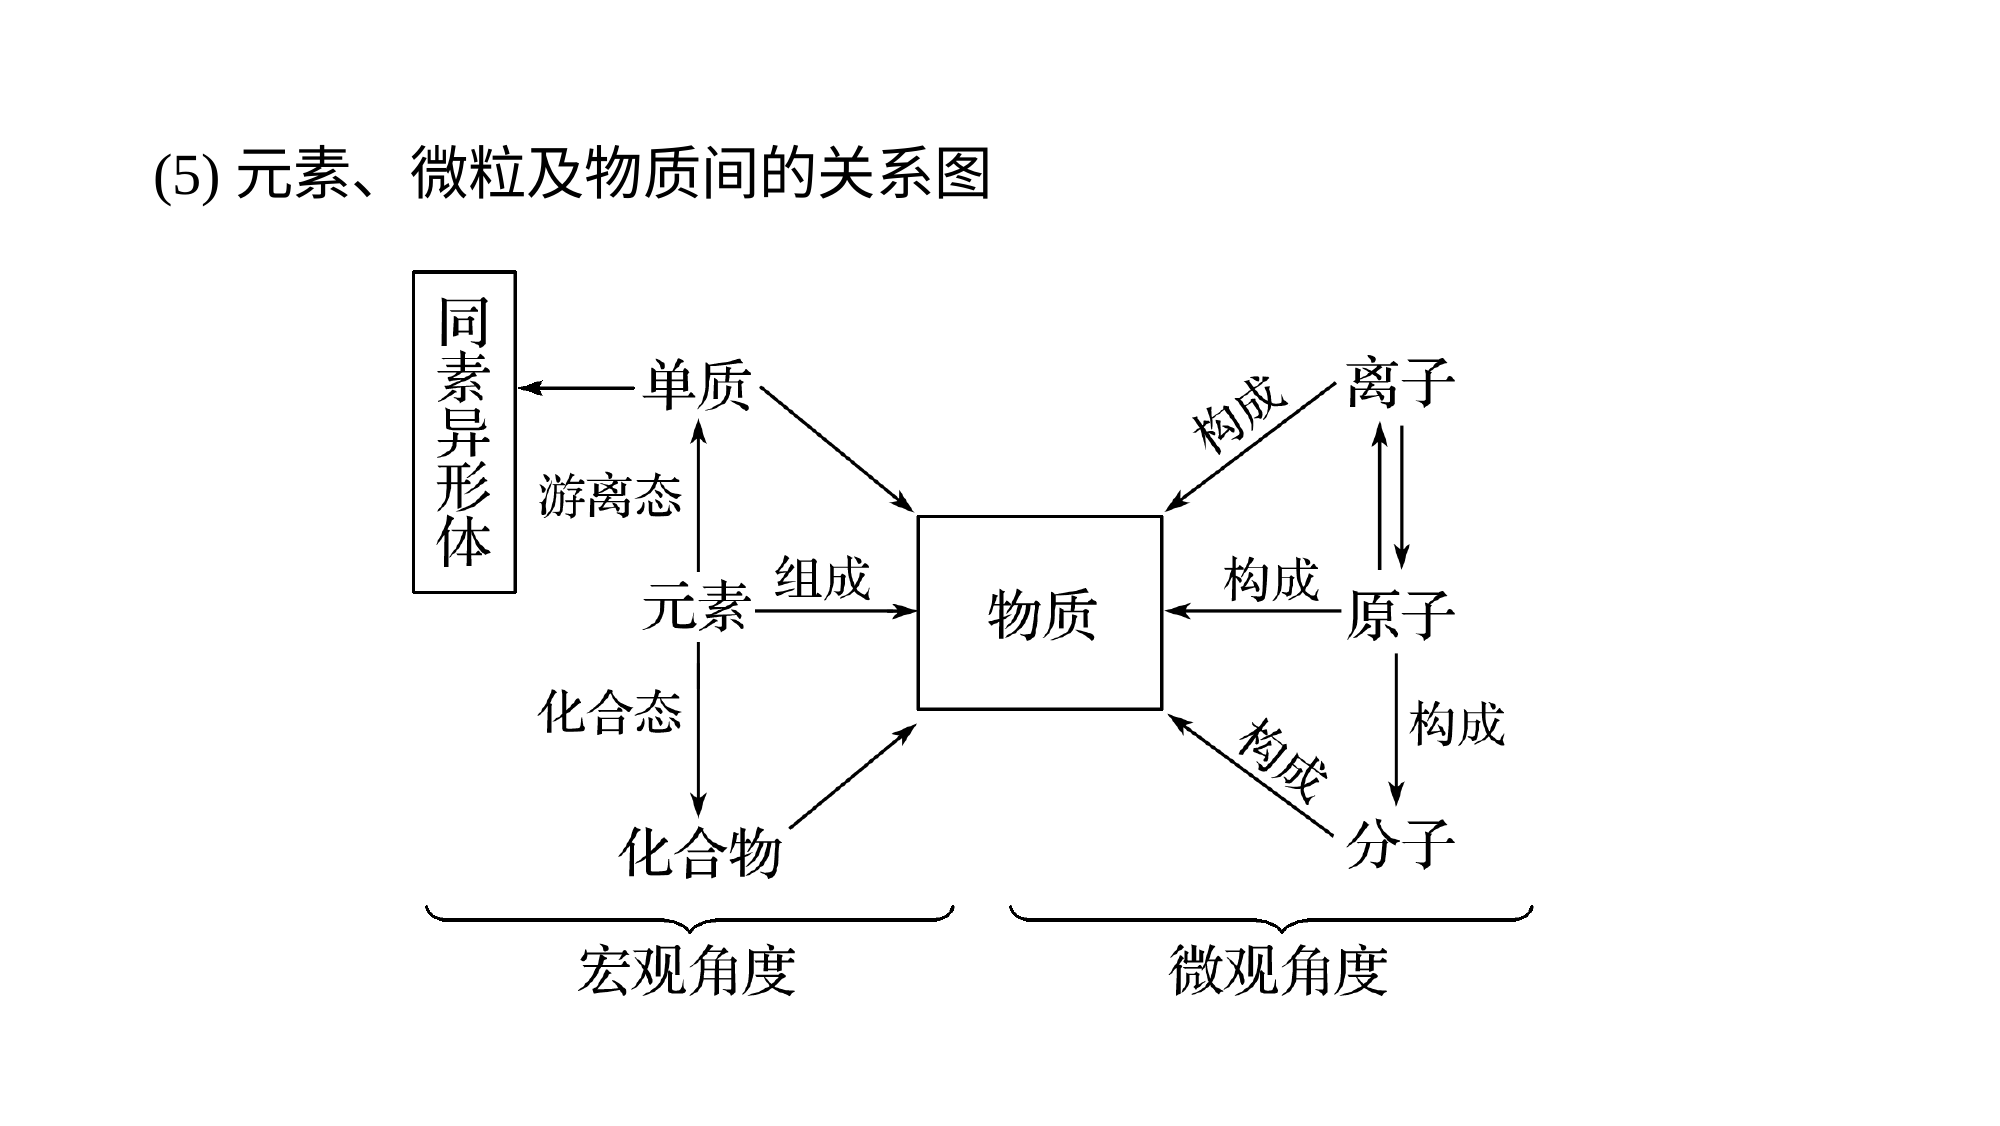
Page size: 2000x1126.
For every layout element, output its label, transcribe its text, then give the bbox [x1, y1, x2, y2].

picture [385, 250, 1557, 1006]
text_box (5)元素、微粒及物质间的关系图 [133, 91, 1832, 217]
